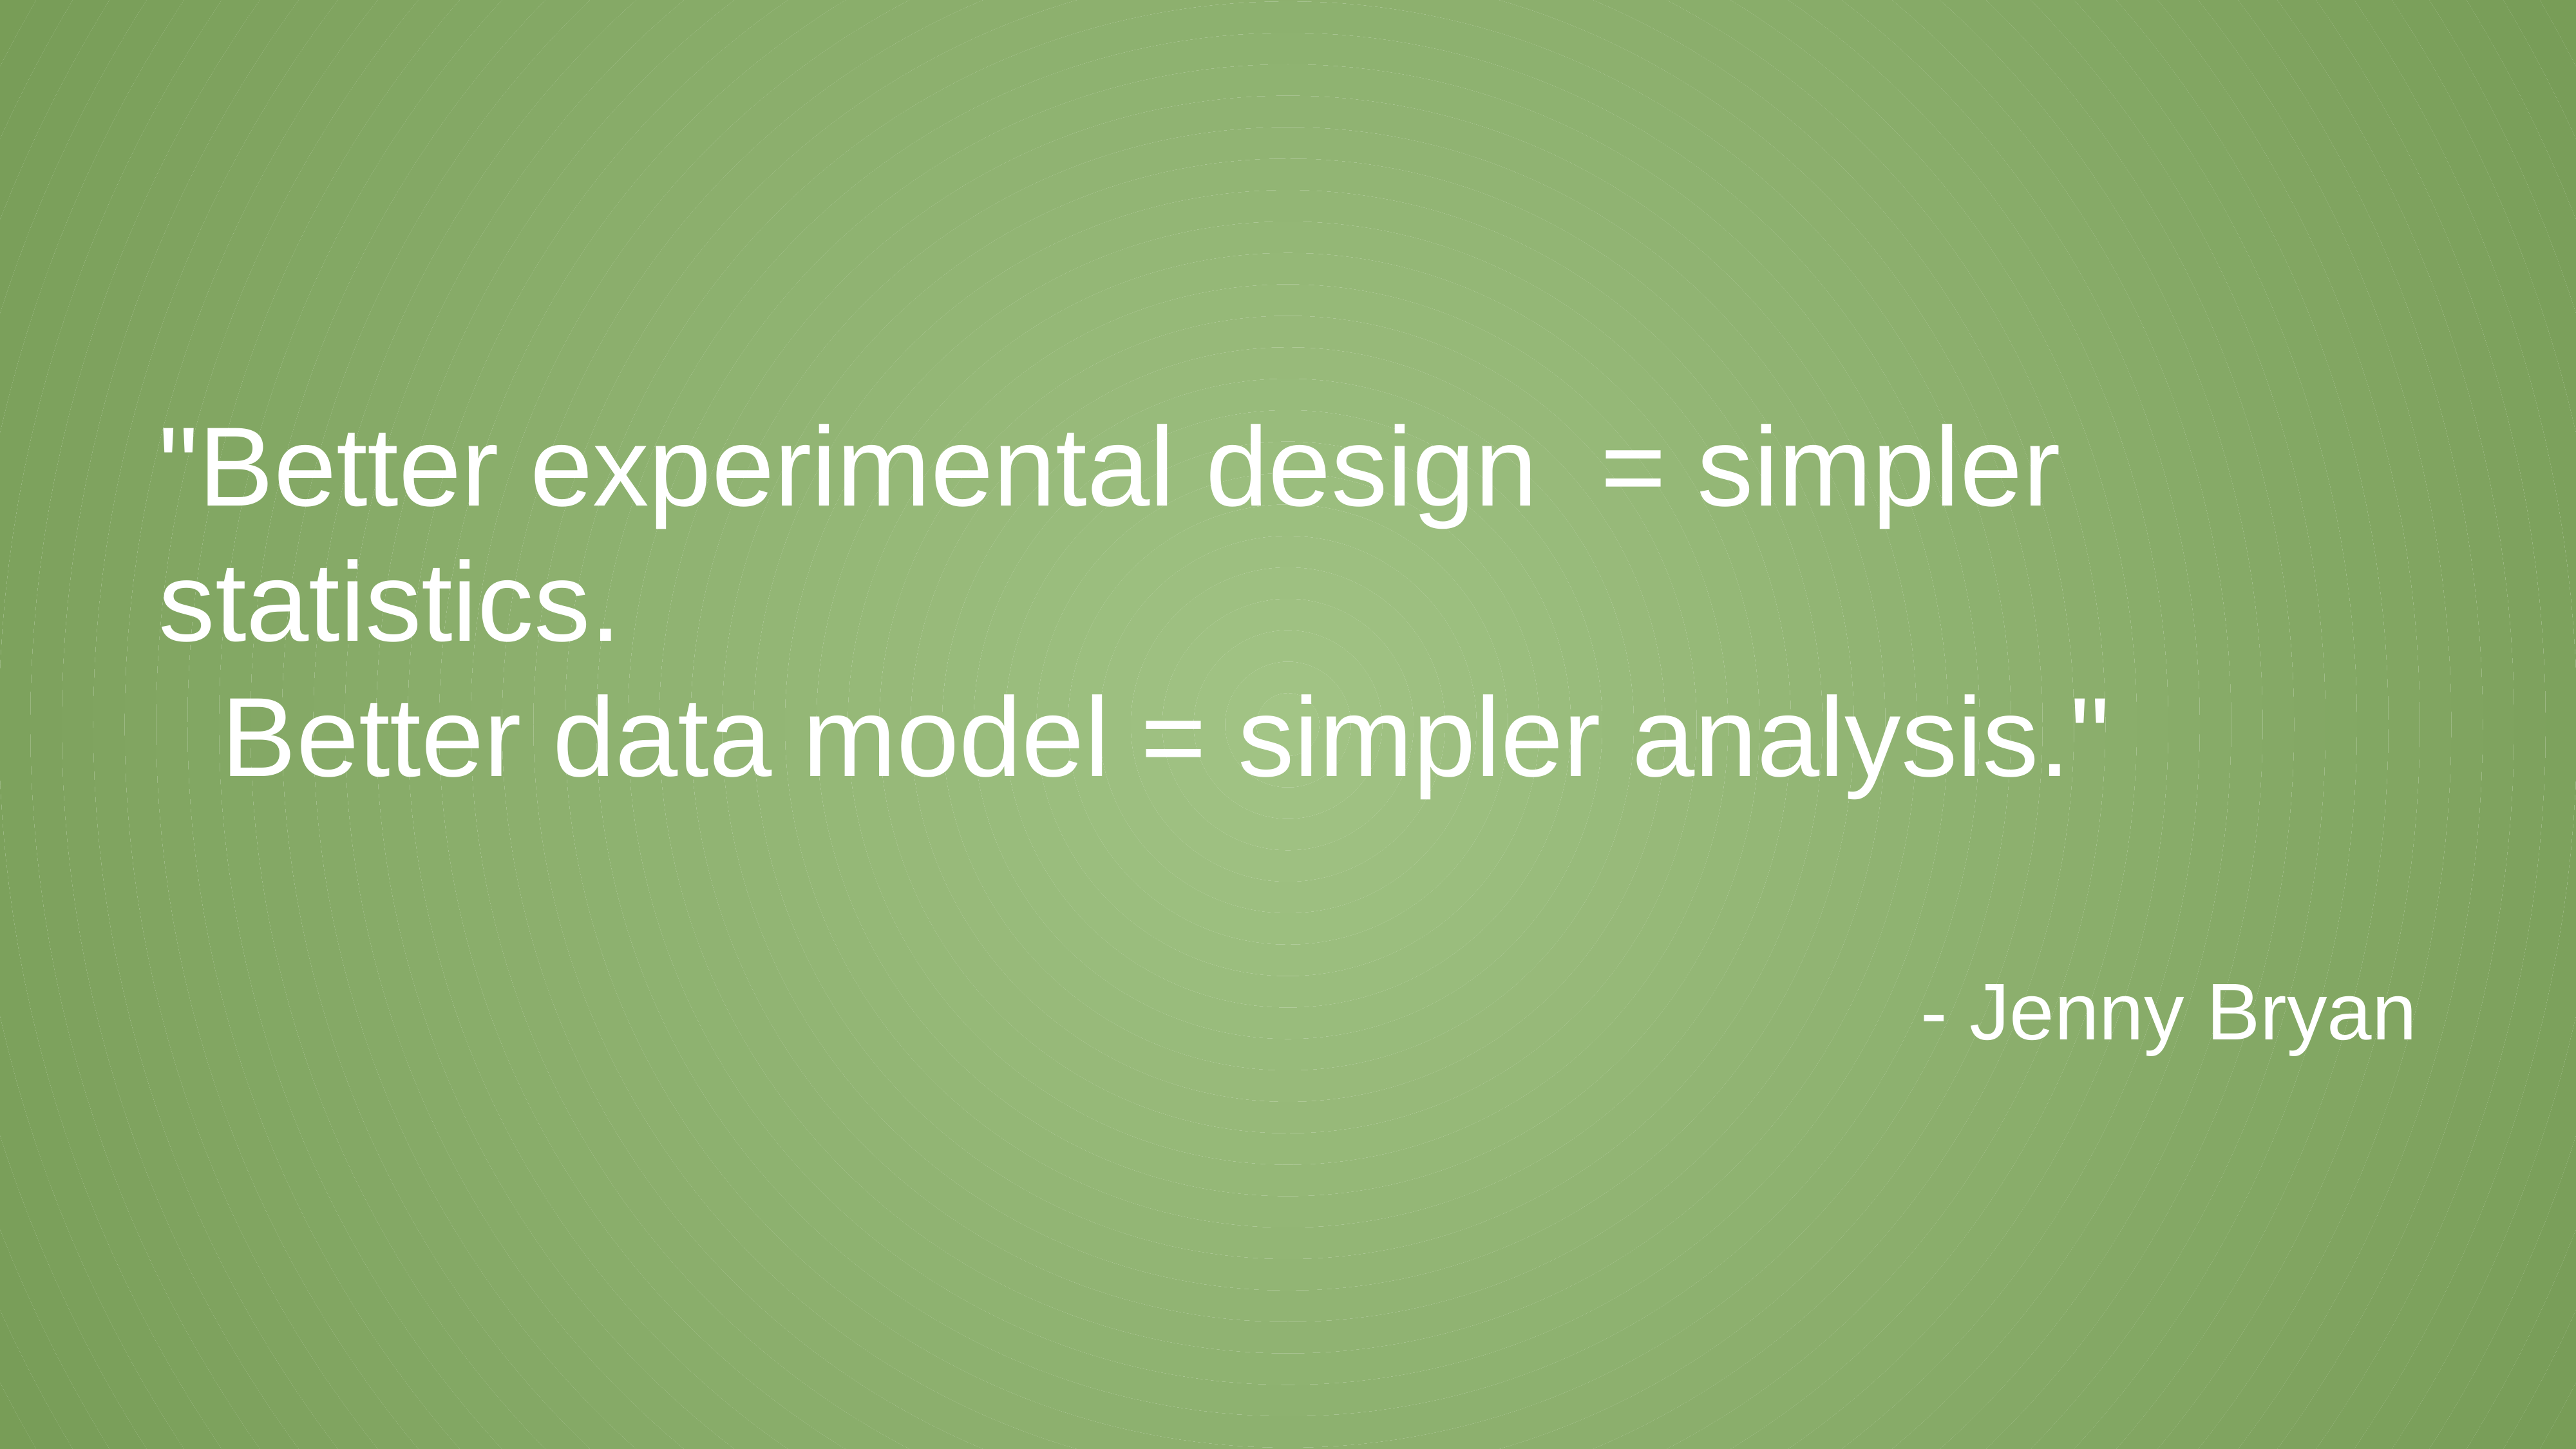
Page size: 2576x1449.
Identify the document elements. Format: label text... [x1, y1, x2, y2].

text_box "Better experimental design = simpler statistics. Better data model = simpler analysis." - Jenny Bryan [153, 387, 2423, 1062]
